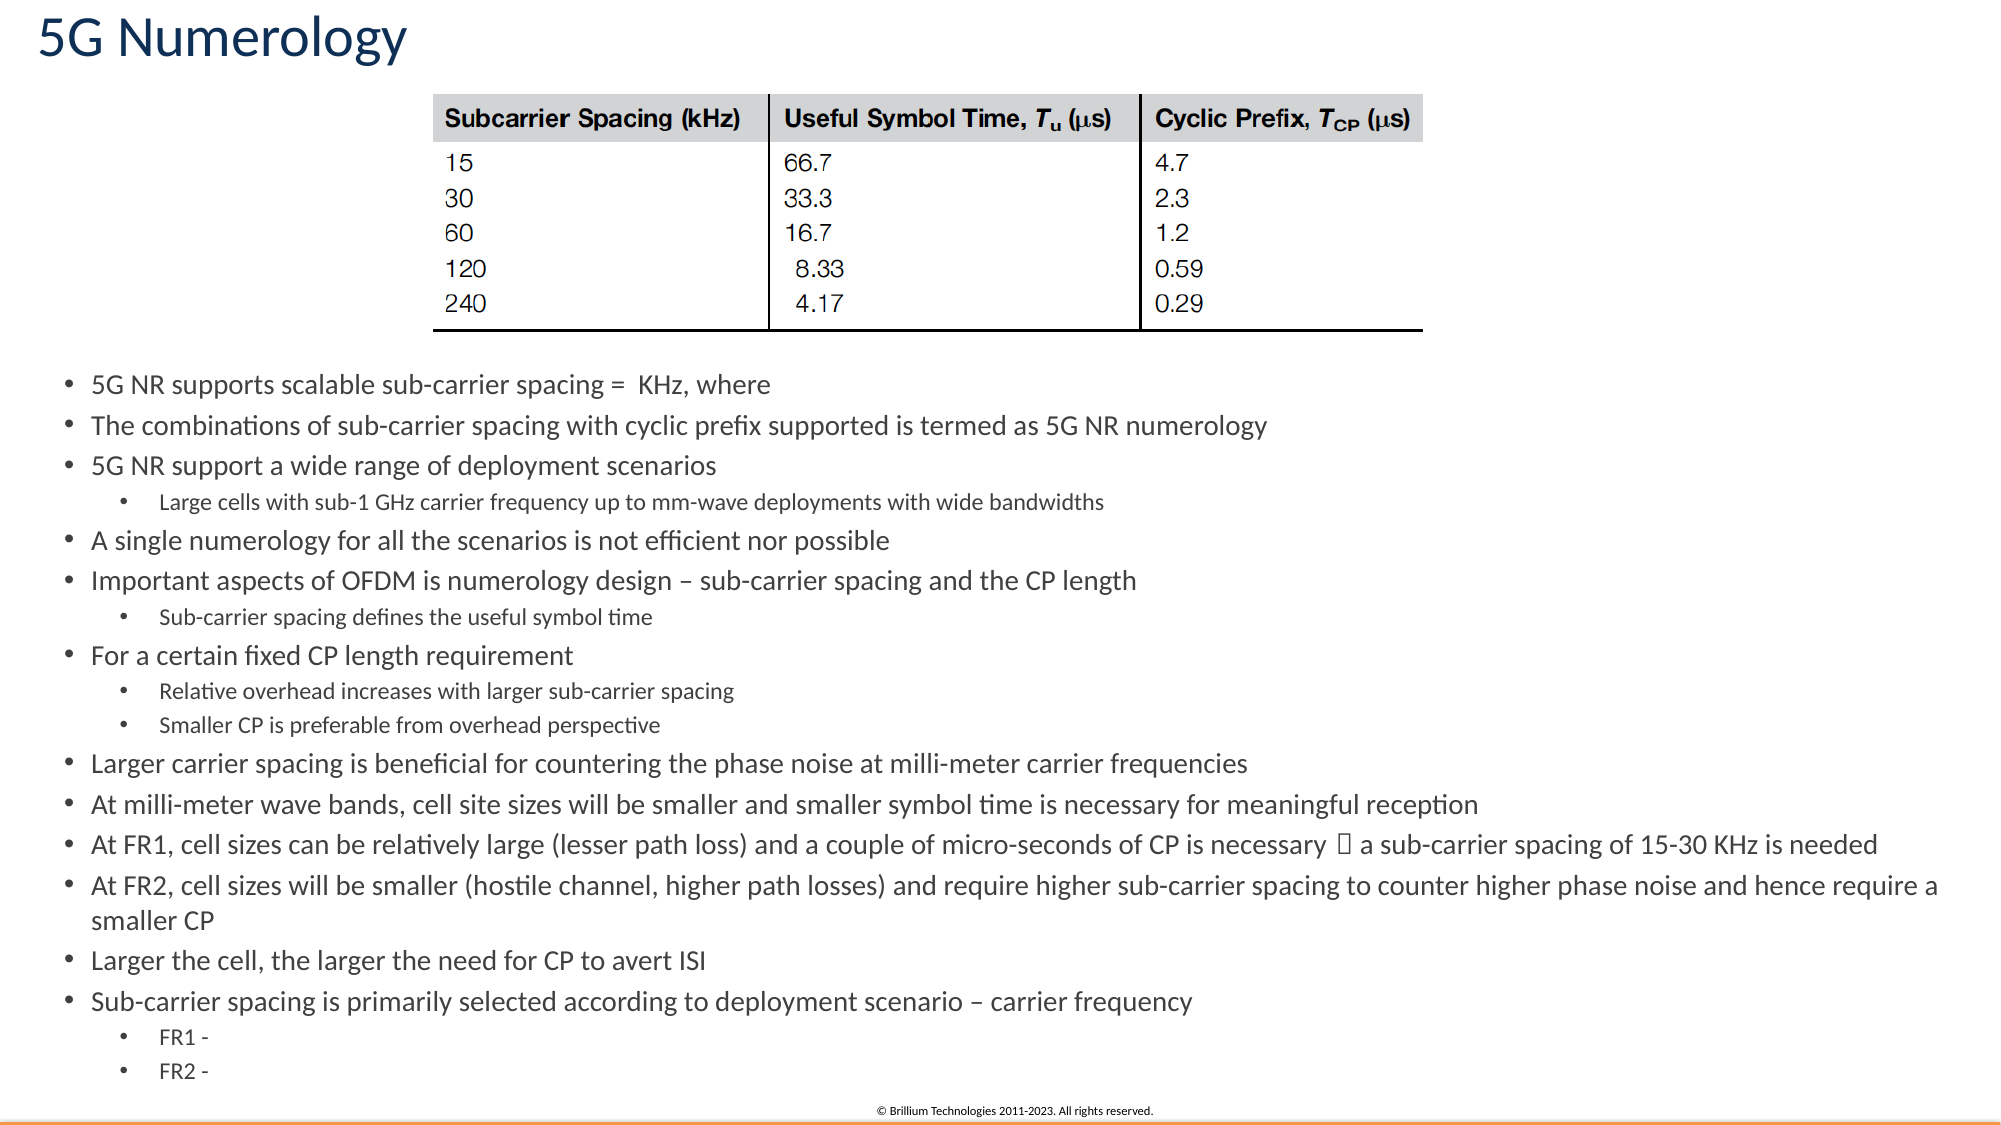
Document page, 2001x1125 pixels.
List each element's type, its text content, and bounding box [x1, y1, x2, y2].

picture [432, 86, 1431, 338]
title 5G Numerology [22, 0, 1900, 66]
